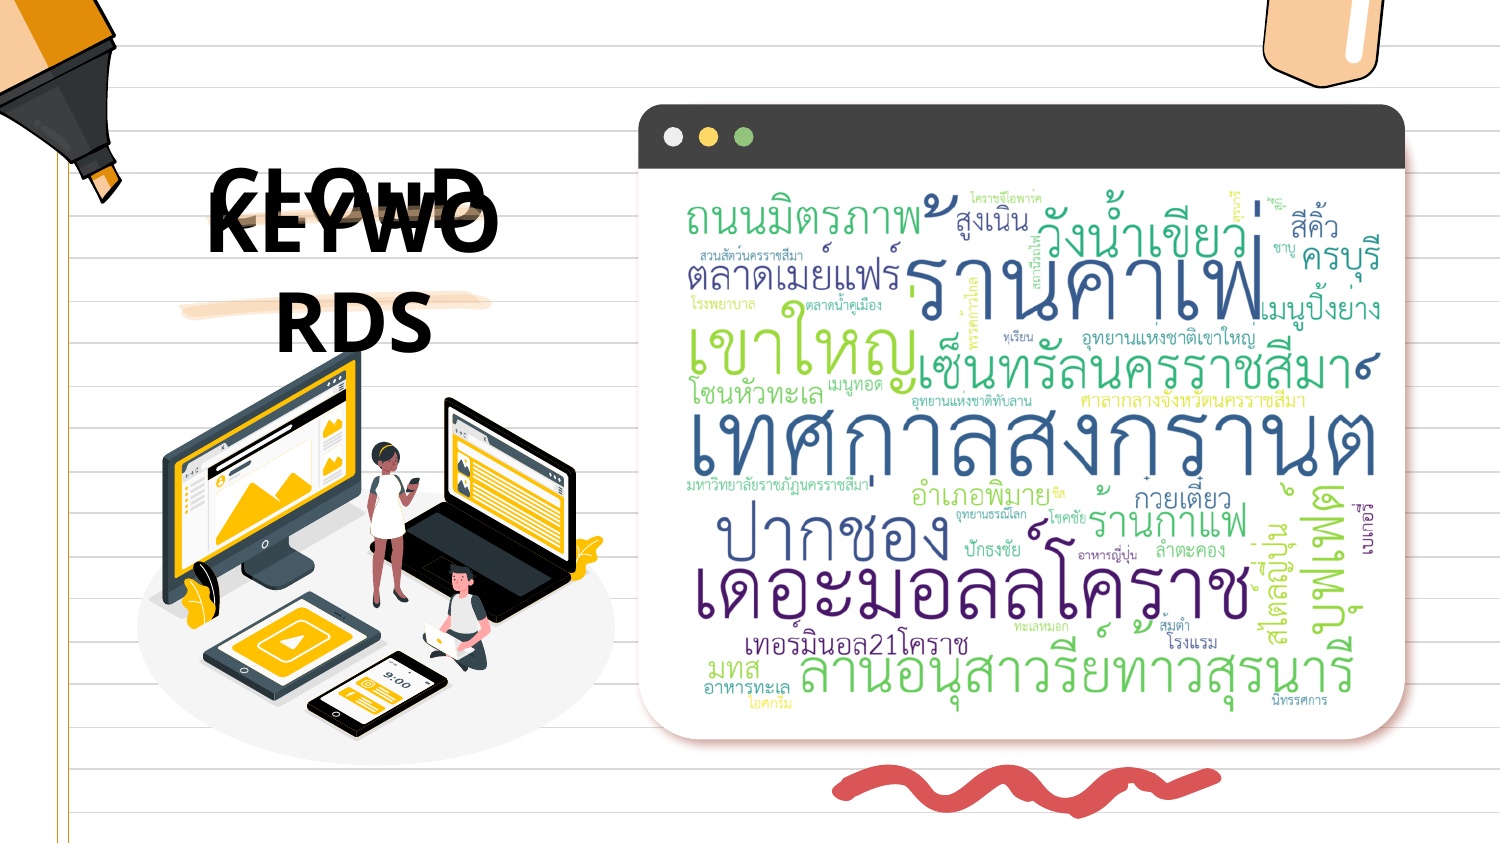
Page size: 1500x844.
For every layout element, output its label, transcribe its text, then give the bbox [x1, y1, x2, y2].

picture [677, 181, 1389, 719]
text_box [136, 346, 616, 766]
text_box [200, 204, 494, 230]
text_box KEYWORDS [184, 214, 523, 325]
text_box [0, 0, 229, 156]
text_box CLOuD [43, 94, 654, 296]
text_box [173, 290, 493, 321]
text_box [638, 104, 1406, 740]
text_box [827, 765, 1228, 819]
